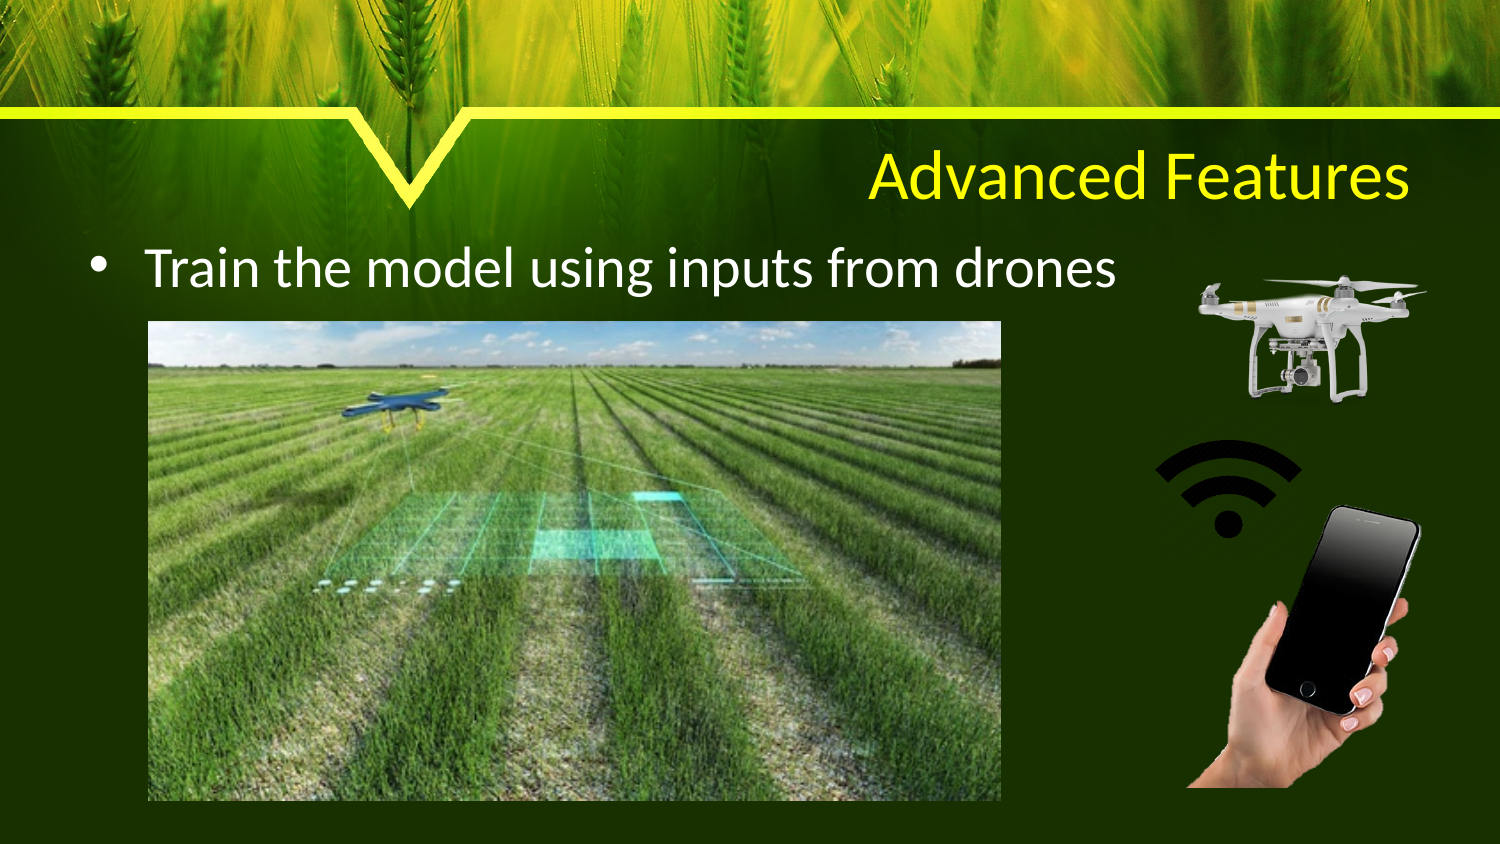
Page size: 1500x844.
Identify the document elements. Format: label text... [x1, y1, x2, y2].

list Train the model using inputs from drones [73, 221, 1427, 798]
title Advanced Features [73, 121, 1427, 221]
picture [0, 0, 1500, 844]
